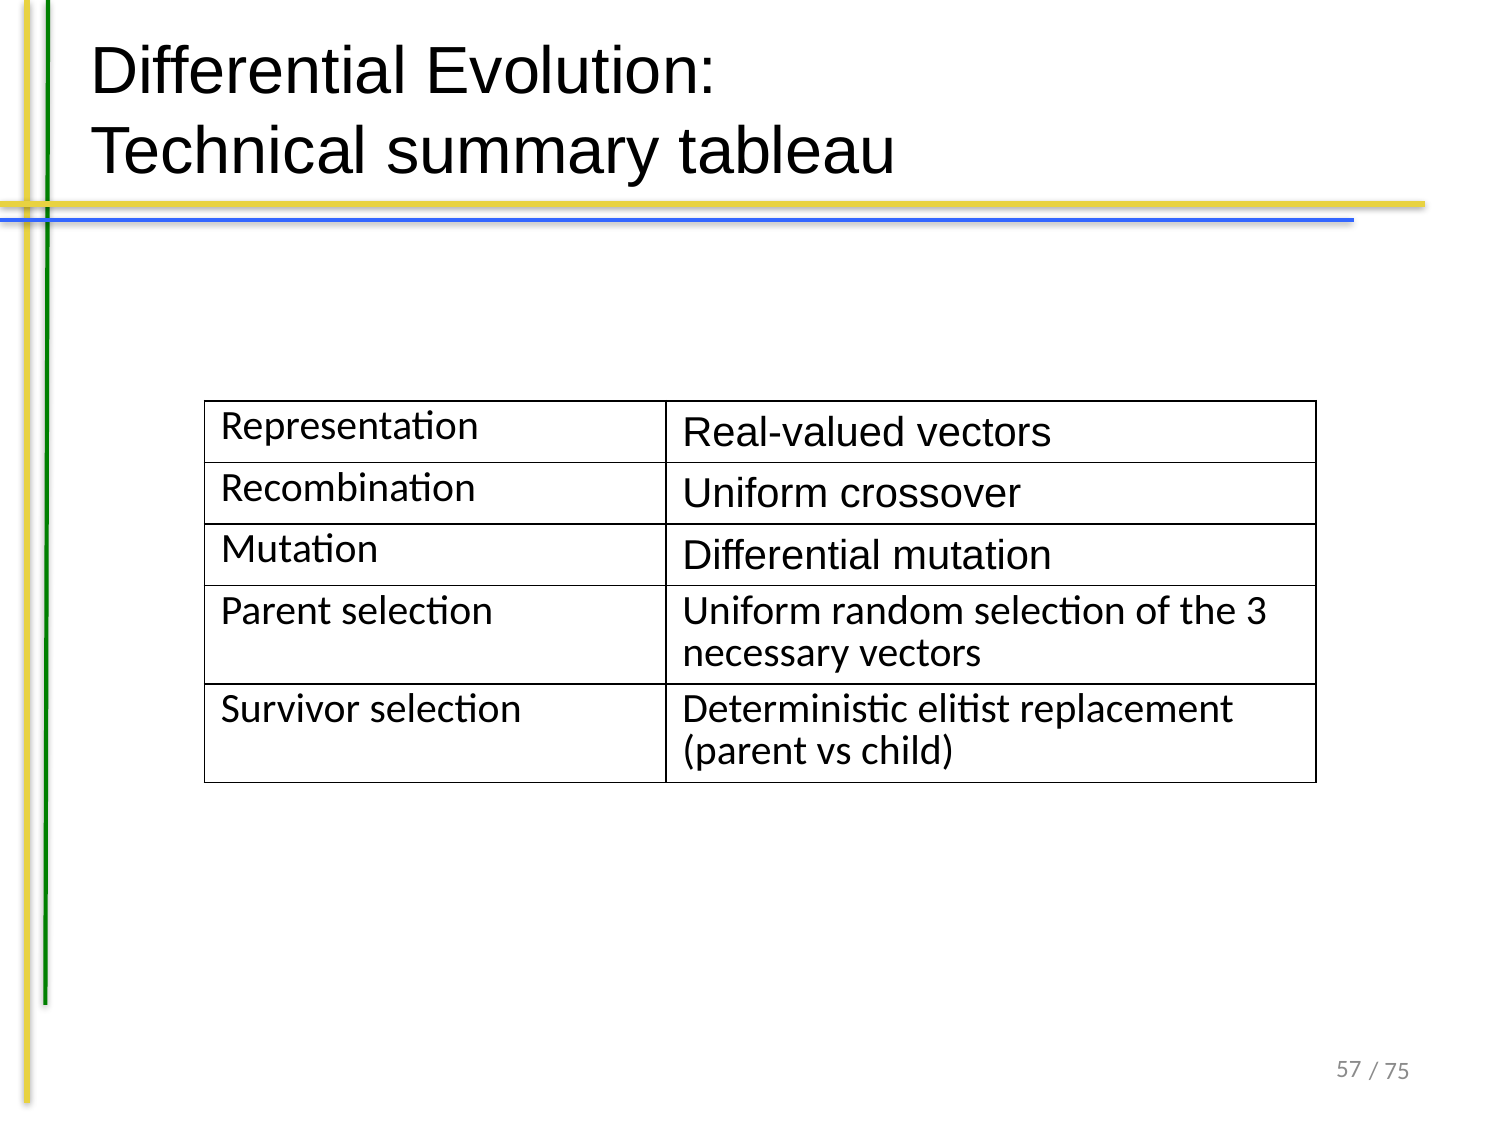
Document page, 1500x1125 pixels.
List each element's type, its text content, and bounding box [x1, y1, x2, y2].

table_cell Deterministic elitist replacement (parent vs child) [667, 685, 1315, 782]
table_cell Mutation [205, 525, 665, 585]
table_cell Uniform crossover [667, 463, 1315, 523]
table_cell Recombination [205, 463, 665, 523]
table_header Representation [205, 402, 665, 462]
table_cell Parent selection [205, 586, 665, 683]
slide_number 57 [1222, 1026, 1377, 1109]
table_cell Differential mutation [667, 525, 1315, 585]
table_cell Uniform random selection of the 3 necessary vectors [667, 586, 1315, 683]
title Differential Evolution: Technical summary tableau [75, 12, 1425, 201]
table_cell Survivor selection [205, 685, 665, 782]
table_header Real-valued vectors [667, 402, 1315, 462]
